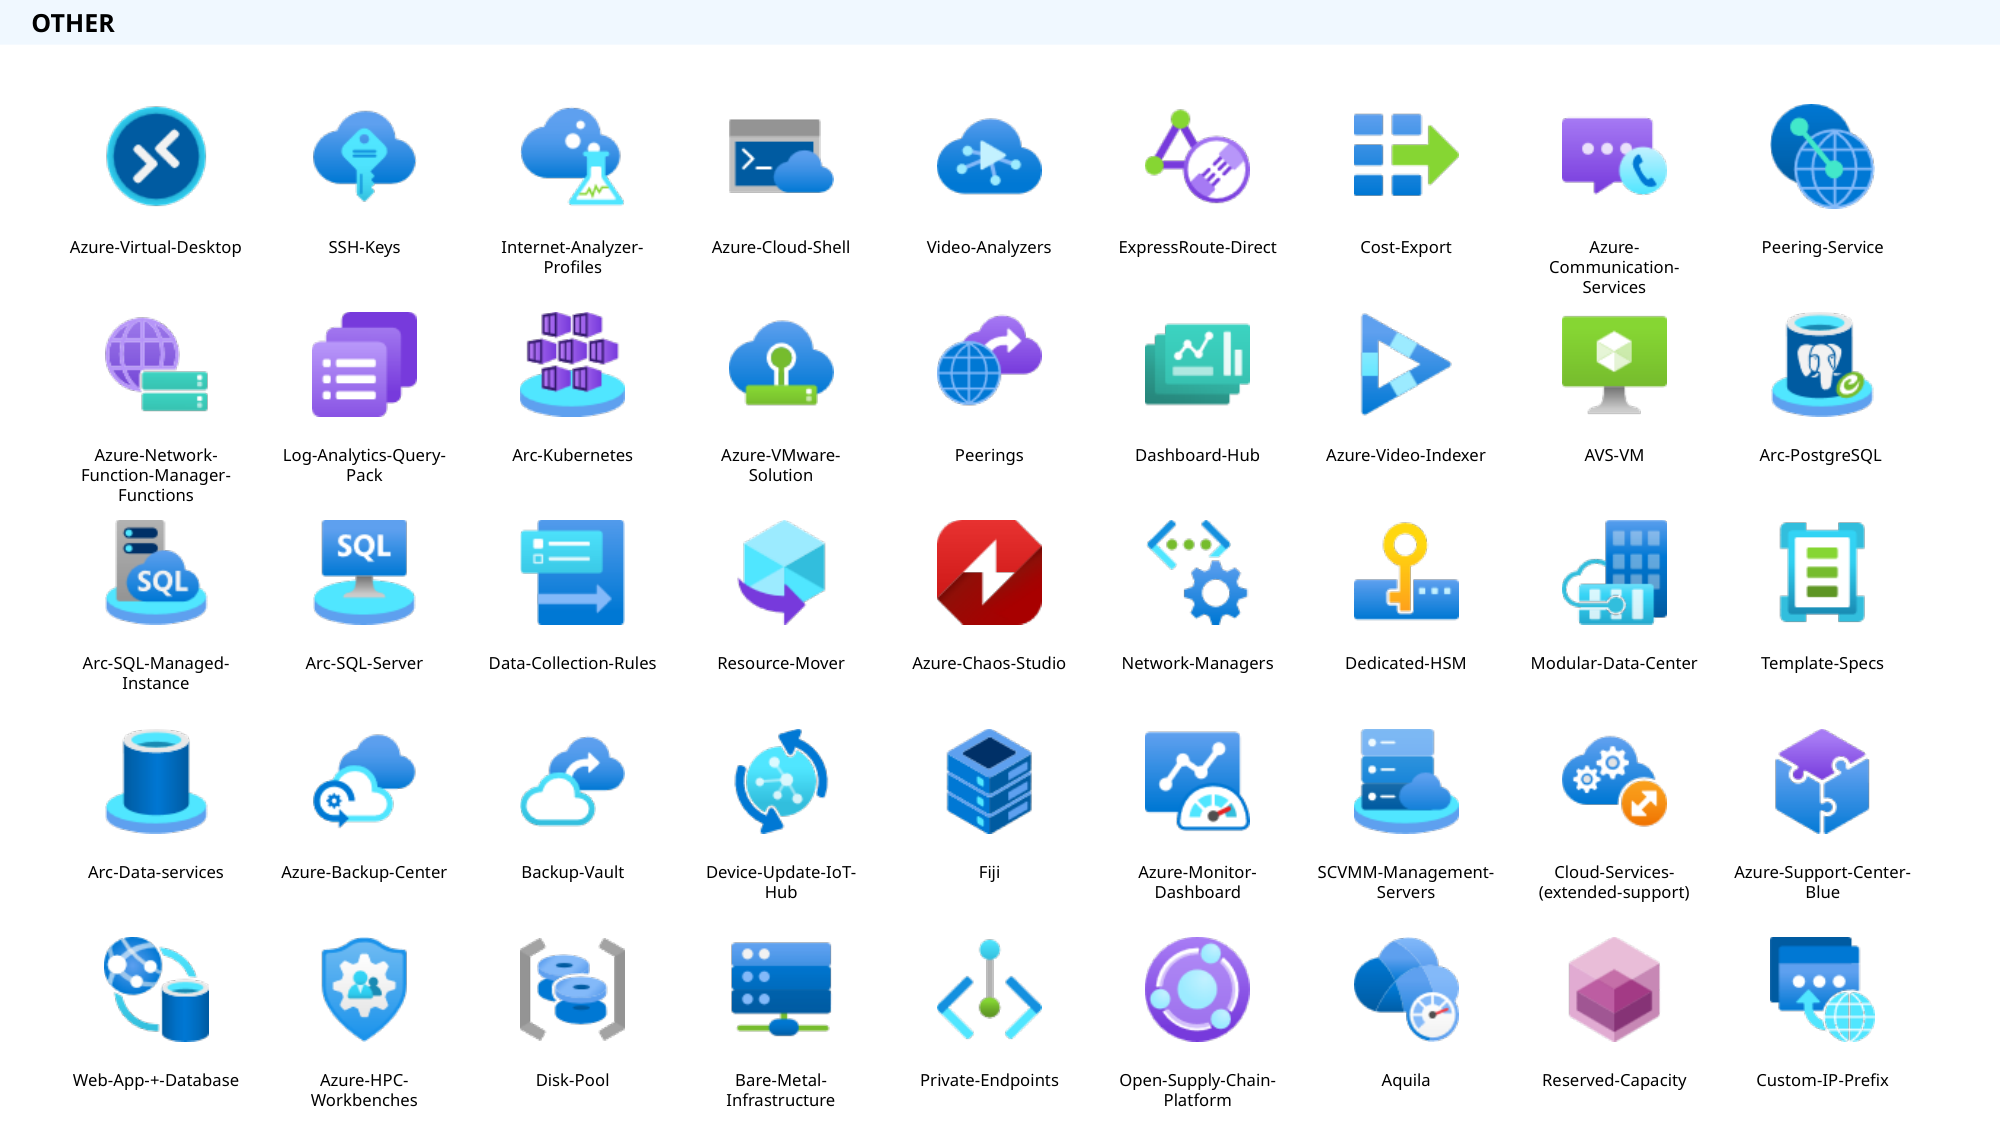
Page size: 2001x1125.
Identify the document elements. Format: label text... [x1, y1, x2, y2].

picture [1354, 729, 1459, 834]
picture [937, 104, 1042, 209]
text_box Azure-Virtual-Desktop [52, 229, 260, 264]
picture [312, 520, 417, 625]
picture [1562, 104, 1667, 209]
picture [1562, 729, 1667, 834]
text_box Arc-SQL-Server [260, 645, 468, 681]
picture [1770, 104, 1875, 209]
picture [937, 937, 1042, 1042]
text_box Fiji [885, 854, 1093, 889]
text_box Dedicated-HSM [1302, 645, 1510, 681]
text_box Cost-Export [1302, 229, 1510, 264]
text_box ExpressRoute-Direct [1093, 229, 1302, 264]
text_box Device-Update-IoT-Hub [677, 854, 886, 909]
text_box OTHER [0, 0, 2000, 45]
text_box Open-Supply-Chain-Platform [1093, 1062, 1302, 1118]
text_box Arc-PostgreSQL [1718, 437, 1927, 473]
picture [1562, 312, 1667, 417]
picture [1562, 937, 1667, 1042]
picture [1145, 104, 1250, 209]
text_box Custom-IP-Prefix [1718, 1062, 1927, 1098]
picture [937, 520, 1042, 625]
text_box Internet-Analyzer-Profiles [468, 229, 678, 284]
picture [1145, 729, 1250, 834]
picture [104, 104, 209, 209]
picture [104, 520, 209, 625]
text_box Data-Collection-Rules [468, 645, 677, 681]
picture [312, 937, 417, 1042]
text_box Arc-SQL-Managed-Instance [52, 645, 261, 701]
picture [937, 312, 1042, 417]
text_box Azure-Communication-Services [1510, 229, 1719, 304]
picture [104, 312, 209, 417]
picture [729, 937, 834, 1042]
text_box Azure-Video-Indexer [1302, 437, 1510, 473]
text_box Azure-HPC-Workbenches [260, 1062, 469, 1118]
text_box AVS-VM [1510, 437, 1718, 473]
picture [1354, 104, 1459, 209]
picture [1562, 520, 1667, 625]
picture [937, 729, 1042, 834]
picture [1354, 937, 1459, 1042]
picture [1770, 729, 1875, 834]
text_box Cloud-Services-(extended-support) [1510, 854, 1718, 909]
text_box Private-Endpoints [885, 1062, 1093, 1098]
text_box SCVMM-Management-Servers [1302, 854, 1510, 909]
picture [729, 520, 834, 625]
picture [312, 729, 417, 834]
picture [729, 104, 834, 209]
text_box Network-Managers [1093, 645, 1302, 681]
text_box Arc-Data-services [52, 854, 260, 889]
text_box Peering-Service [1718, 229, 1927, 264]
text_box Arc-Kubernetes [468, 437, 677, 473]
text_box Azure-Chaos-Studio [885, 645, 1093, 681]
text_box Web-App-+-Database [52, 1062, 260, 1098]
picture [1145, 312, 1250, 417]
text_box Reserved-Capacity [1510, 1062, 1718, 1098]
text_box Video-Analyzers [885, 229, 1093, 264]
text_box Log-Analytics-Query-Pack [260, 437, 469, 493]
picture [1770, 937, 1875, 1042]
text_box Template-Specs [1718, 645, 1927, 681]
text_box Azure-VMware-Solution [677, 437, 886, 493]
picture [1770, 520, 1875, 625]
picture [312, 312, 417, 417]
picture [729, 312, 834, 417]
picture [1770, 312, 1875, 417]
text_box Backup-Vault [468, 854, 677, 889]
text_box SSH-Keys [260, 229, 468, 264]
picture [520, 104, 625, 209]
picture [729, 729, 834, 834]
text_box Disk-Pool [468, 1062, 677, 1098]
picture [520, 937, 625, 1042]
picture [104, 937, 209, 1042]
text_box Modular-Data-Center [1510, 645, 1718, 681]
text_box Azure-Cloud-Shell [677, 229, 885, 264]
picture [1145, 937, 1250, 1042]
text_box Bare-Metal-Infrastructure [677, 1062, 886, 1118]
picture [520, 520, 625, 625]
picture [520, 729, 625, 834]
picture [1354, 520, 1459, 625]
text_box Azure-Monitor-Dashboard [1093, 854, 1302, 909]
text_box Aquila [1302, 1062, 1510, 1098]
text_box Resource-Mover [677, 645, 885, 681]
text_box Azure-Support-Center-Blue [1718, 854, 1927, 909]
text_box Azure-Backup-Center [260, 854, 468, 889]
text_box Peerings [885, 437, 1093, 473]
picture [1354, 312, 1459, 417]
text_box Azure-Network-Function-Manager-Functions [52, 437, 261, 513]
picture [312, 104, 417, 209]
picture [104, 729, 209, 834]
picture [520, 312, 625, 417]
text_box Dashboard-Hub [1093, 437, 1302, 473]
picture [1145, 520, 1250, 625]
